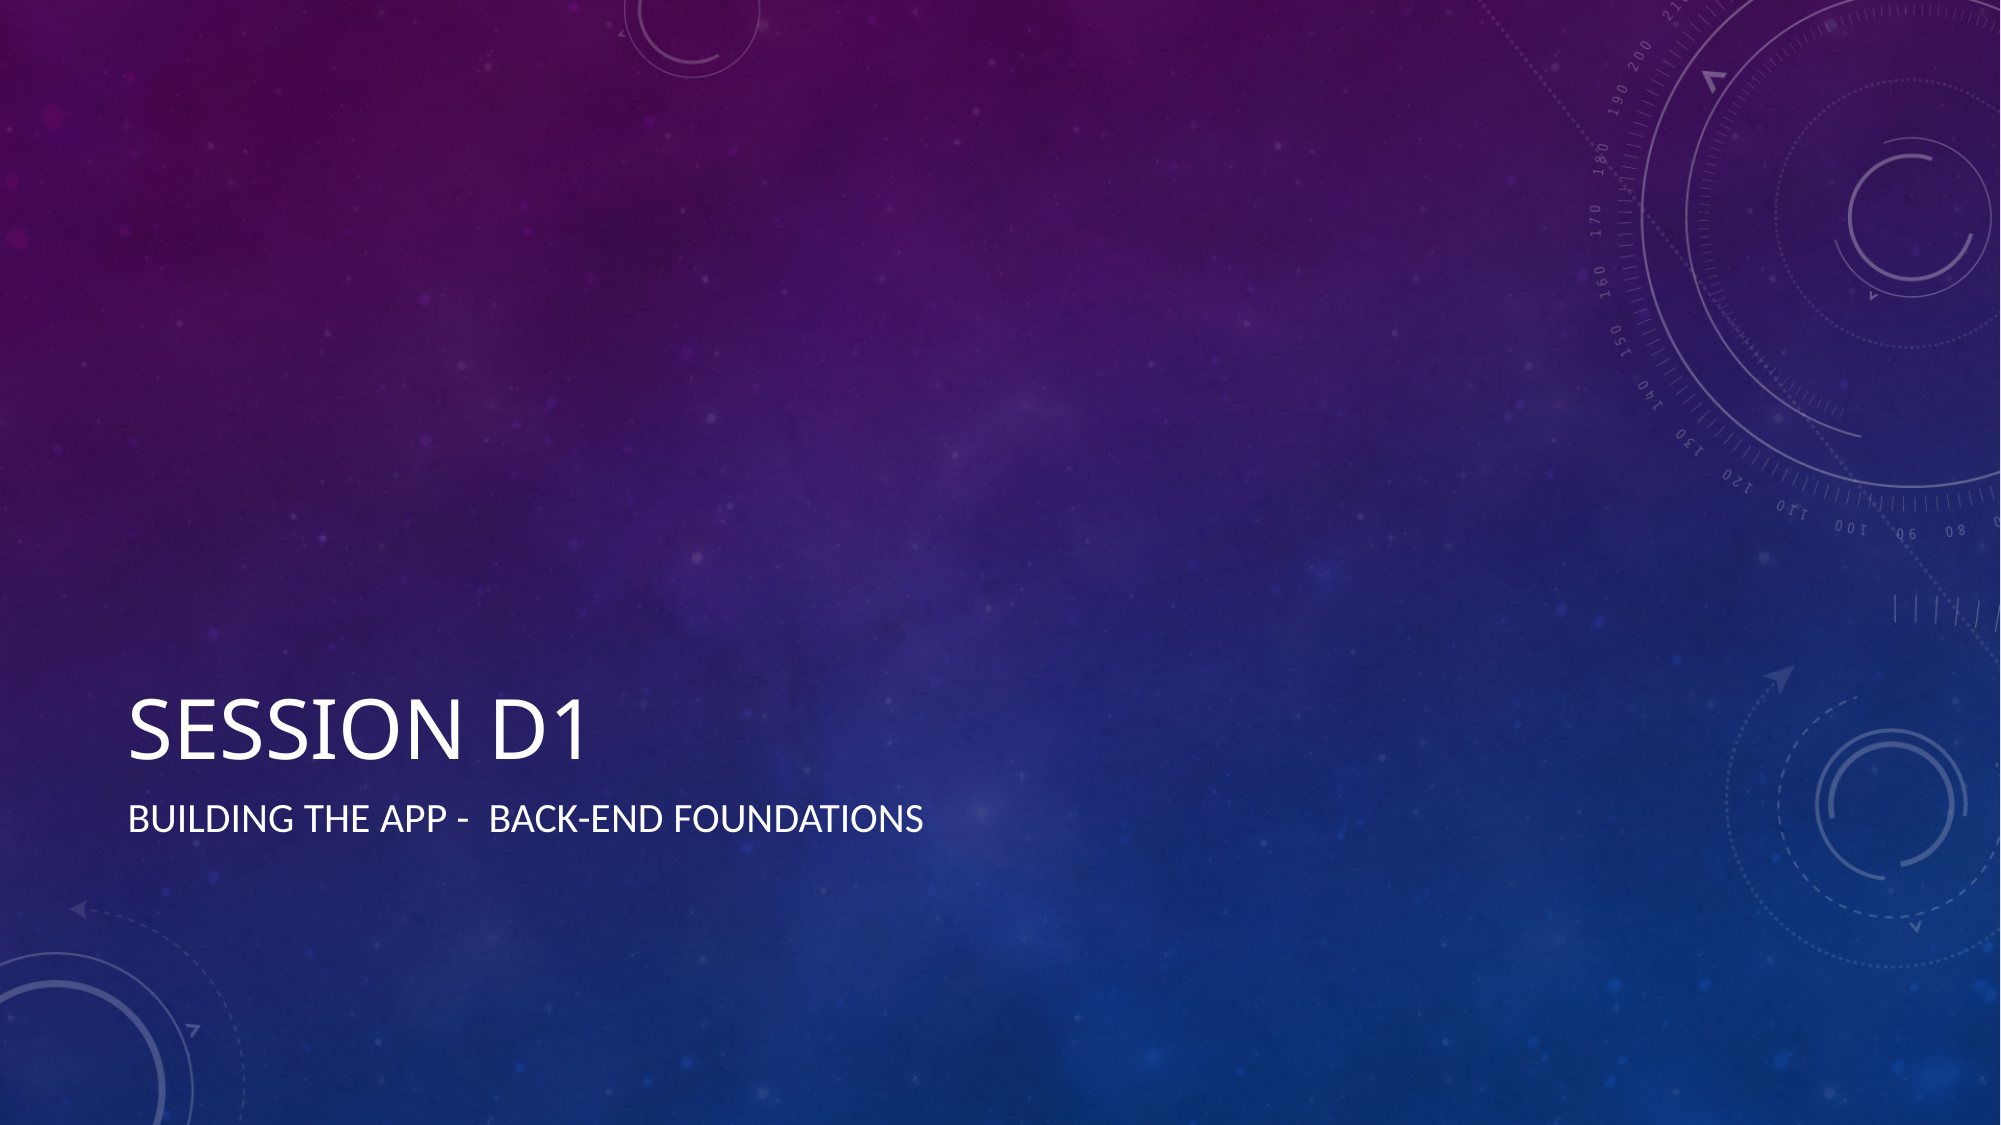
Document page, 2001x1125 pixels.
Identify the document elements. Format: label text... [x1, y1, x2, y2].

picture [0, 0, 2001, 1125]
list Building the App - Back-end Foundations [112, 783, 1775, 925]
title Session D1 [112, 542, 1775, 783]
